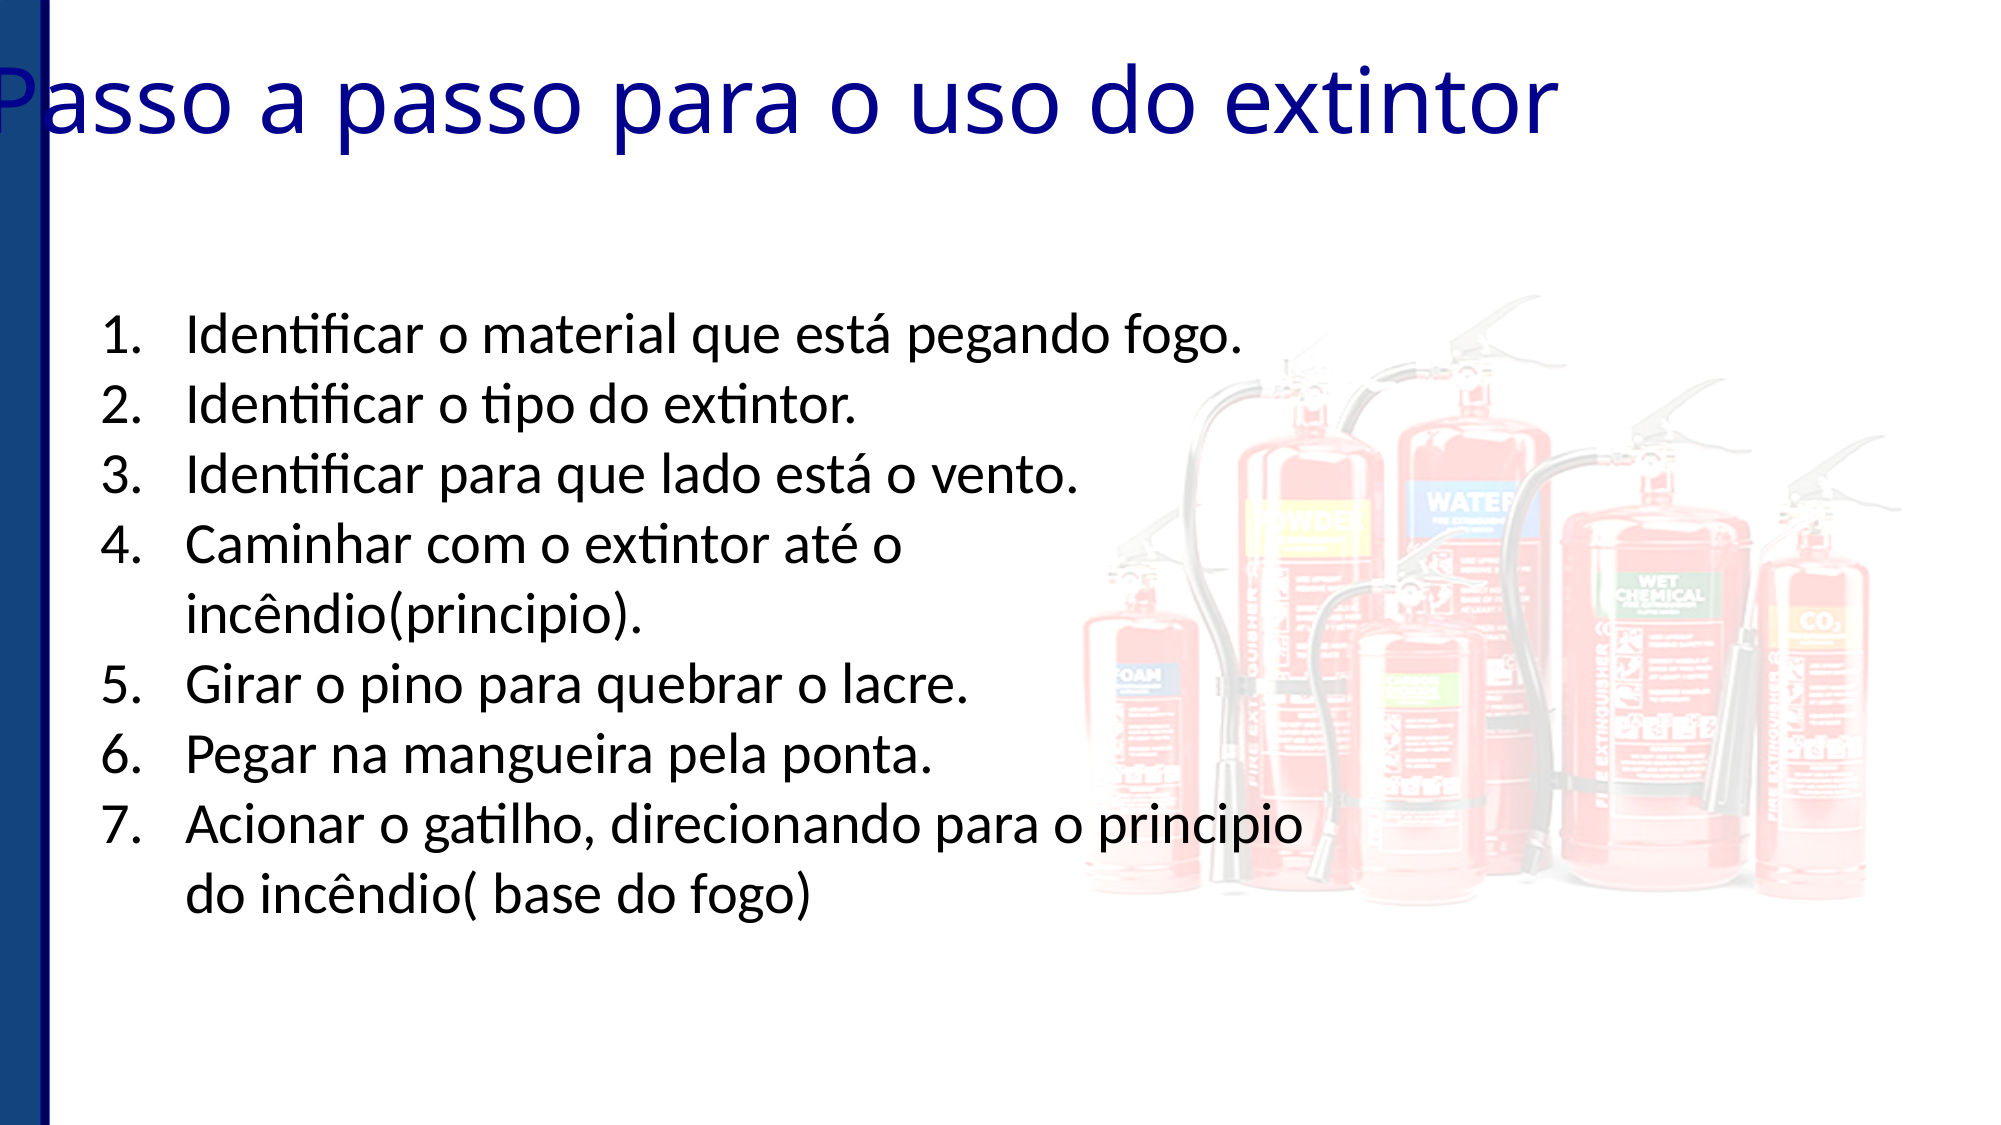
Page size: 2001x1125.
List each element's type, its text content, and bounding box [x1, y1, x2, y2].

text_box Identificar o material que está pegando fogo. Identificar o tipo do extintor. Identificar para que lado está o vento. Caminhar com o extintor até o incêndio(principio). Girar o pino para quebrar o lacre. Pegar na mangueira pela ponta. Acionar o gatilho, direcionando para o principio do incêndio( base do fogo) [85, 287, 1388, 978]
picture [0, 0, 2001, 1125]
text_box Passo a passo para o uso do extintor [0, 34, 1578, 160]
